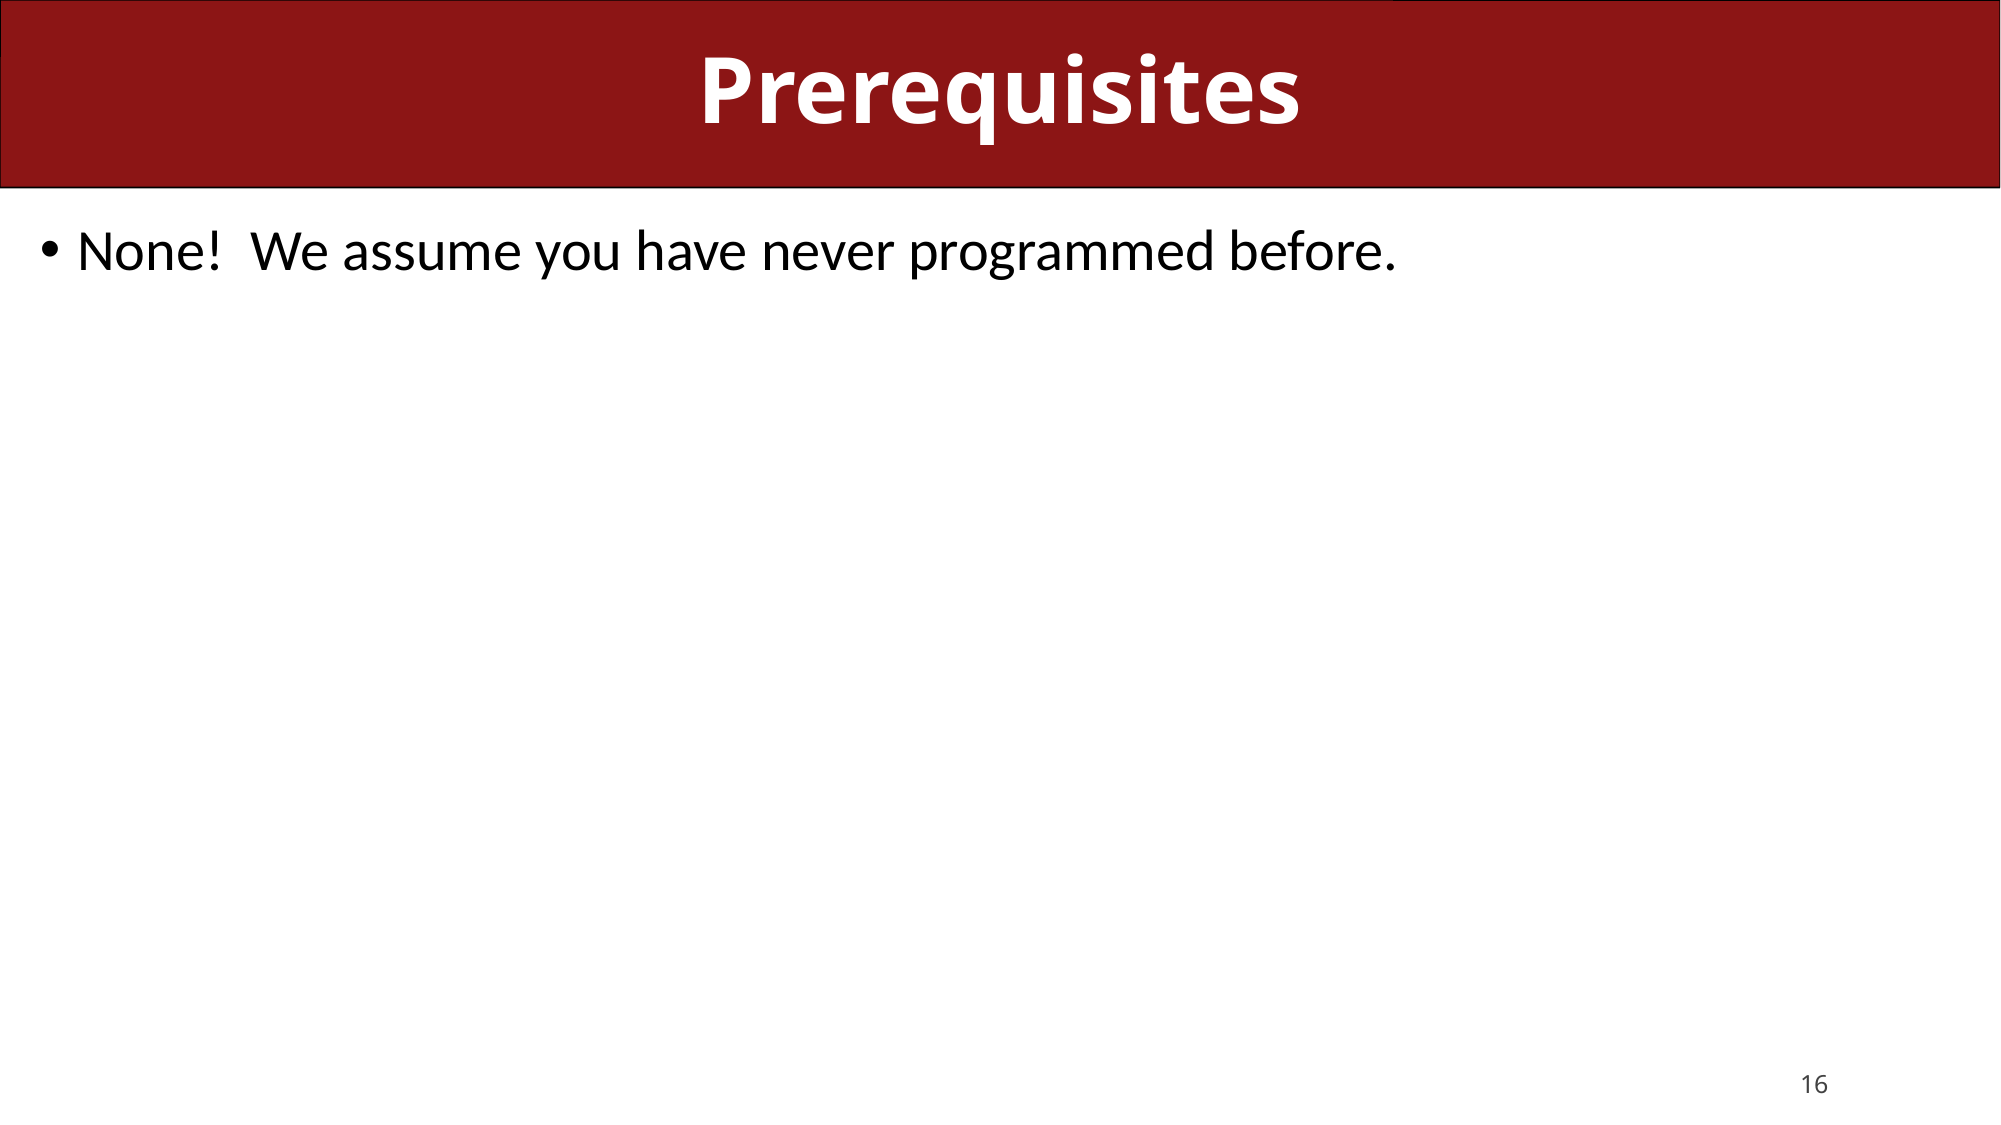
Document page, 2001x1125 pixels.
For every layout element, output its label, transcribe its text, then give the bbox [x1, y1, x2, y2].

title Prerequisites [75, 0, 1925, 188]
list None! We assume you have never programmed before. [24, 212, 1963, 1063]
